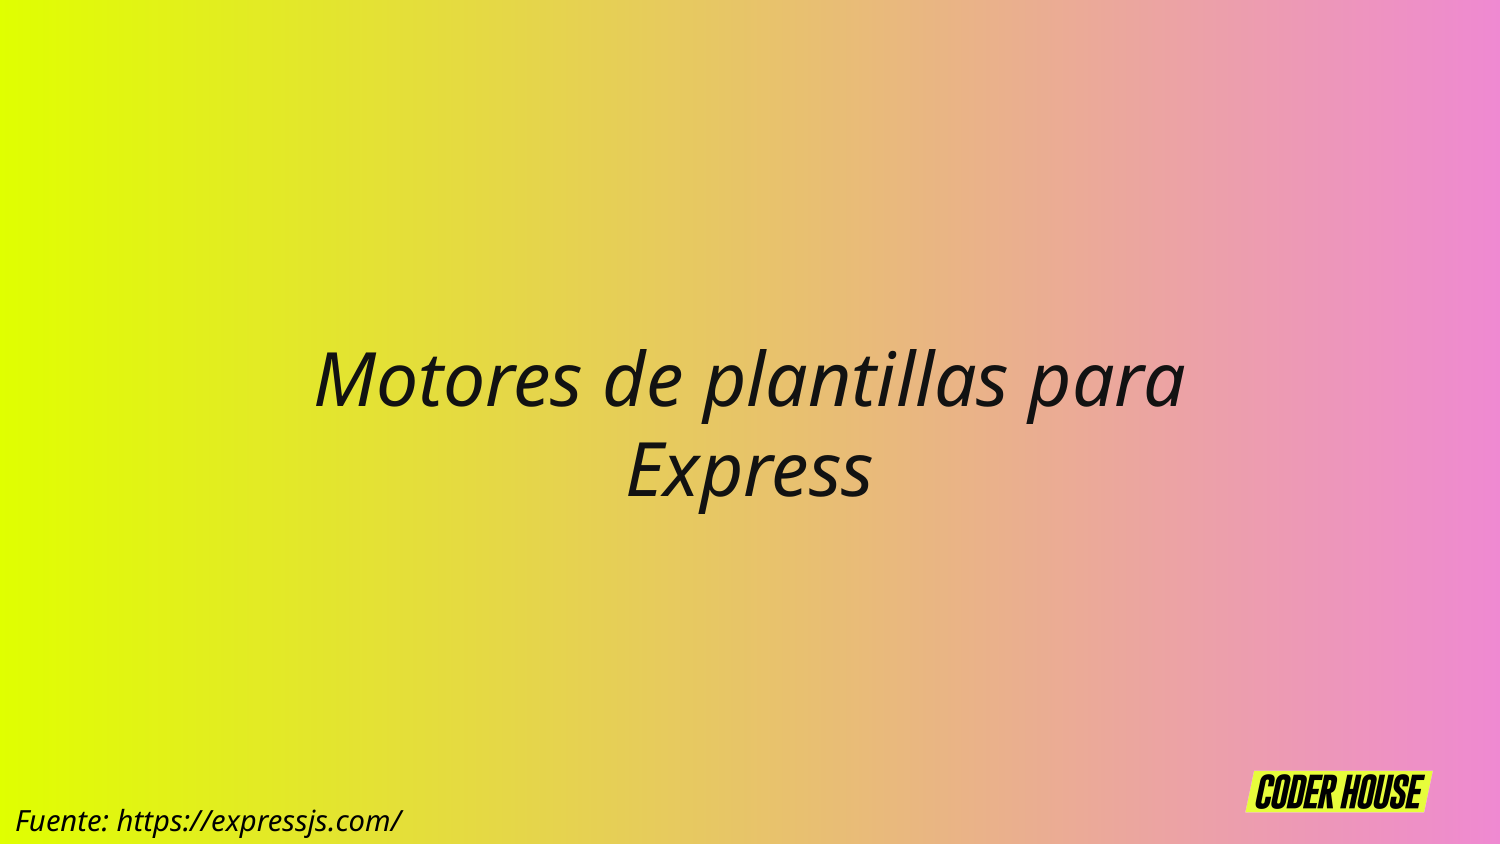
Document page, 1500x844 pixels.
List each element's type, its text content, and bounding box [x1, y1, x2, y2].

picture [1241, 764, 1437, 819]
text_box Fuente: https://expressjs.com/ [0, 787, 493, 842]
text_box Motores de plantillas para Express [229, 340, 1271, 503]
